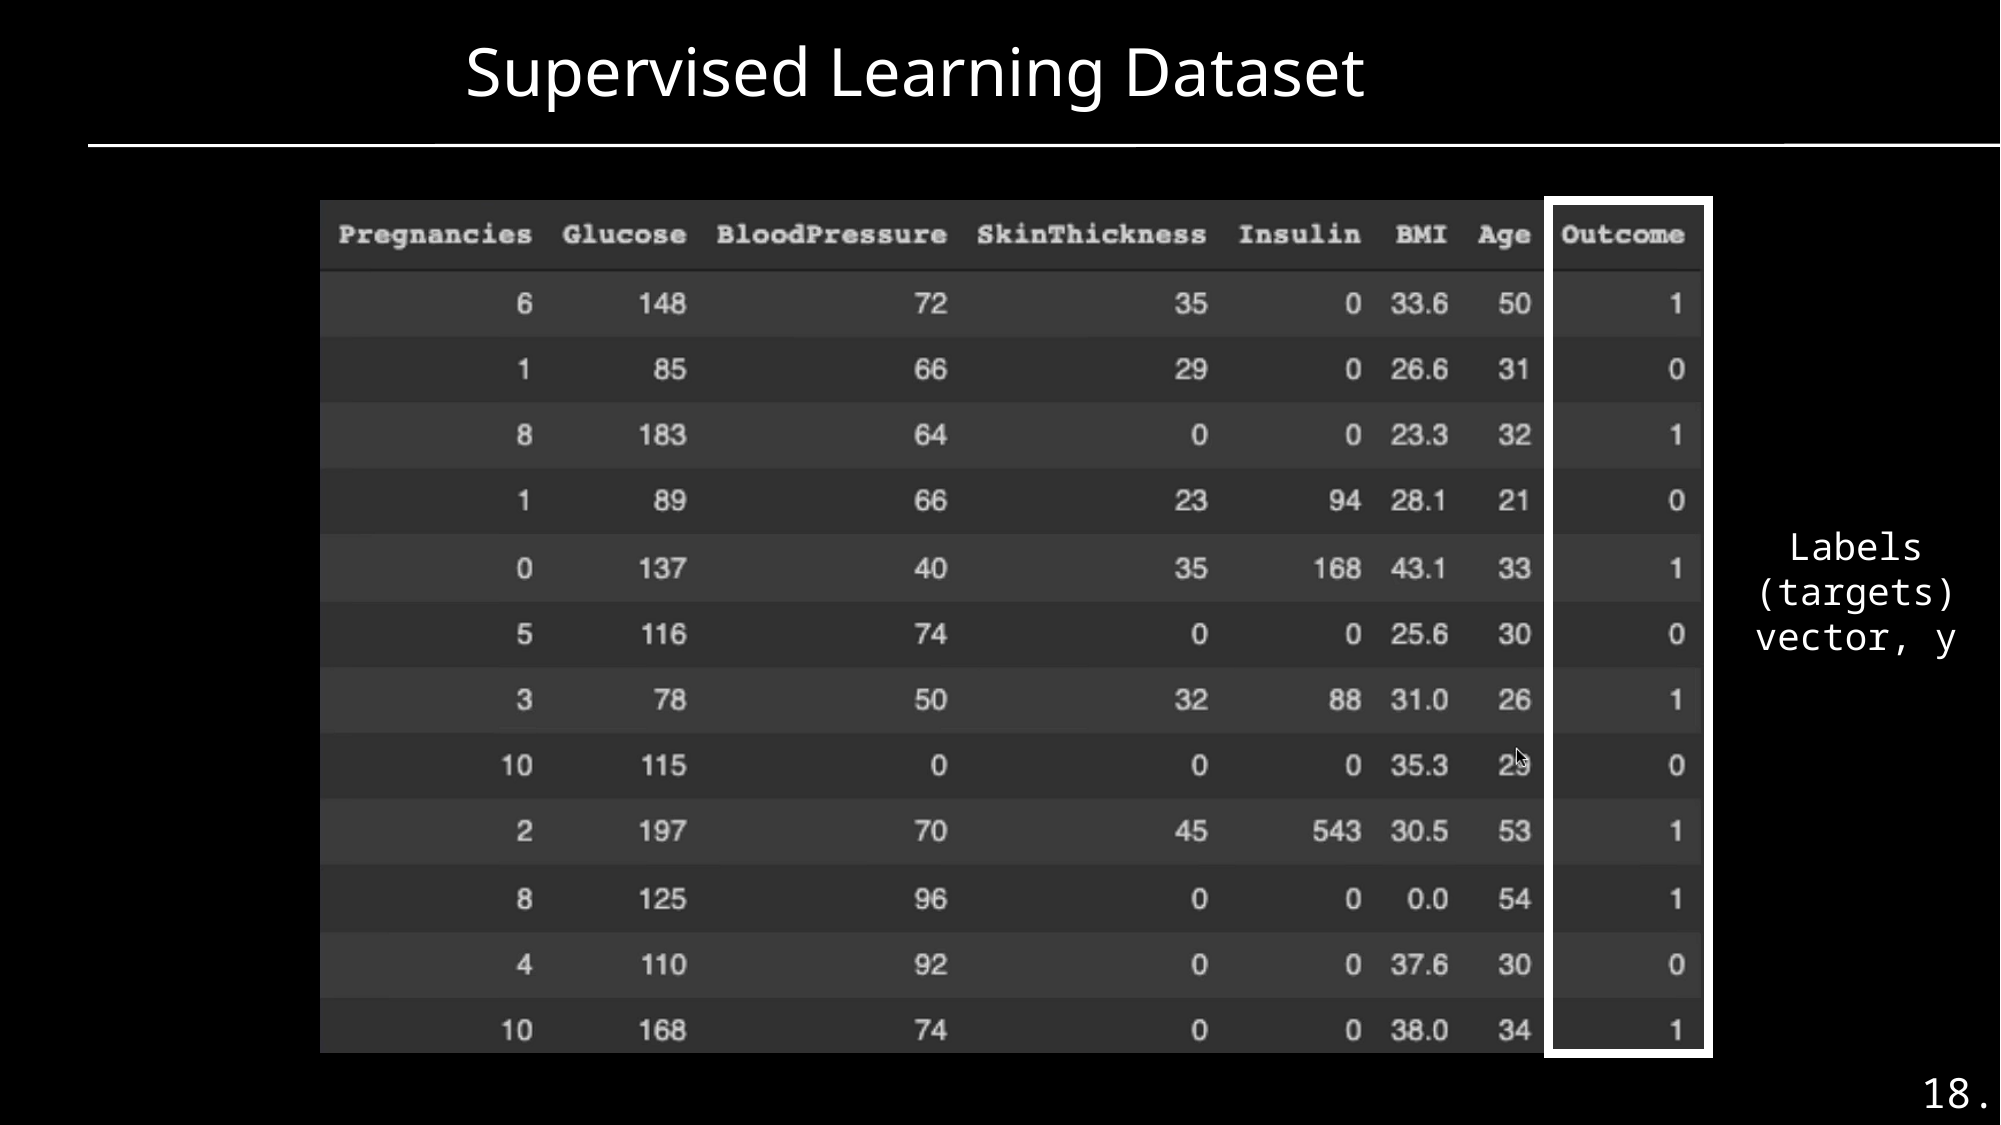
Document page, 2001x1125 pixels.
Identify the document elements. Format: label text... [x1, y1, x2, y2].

text_box Supervised Learning Dataset [450, 22, 1549, 118]
text_box 18. [1906, 1059, 2000, 1125]
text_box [320, 200, 2000, 1054]
